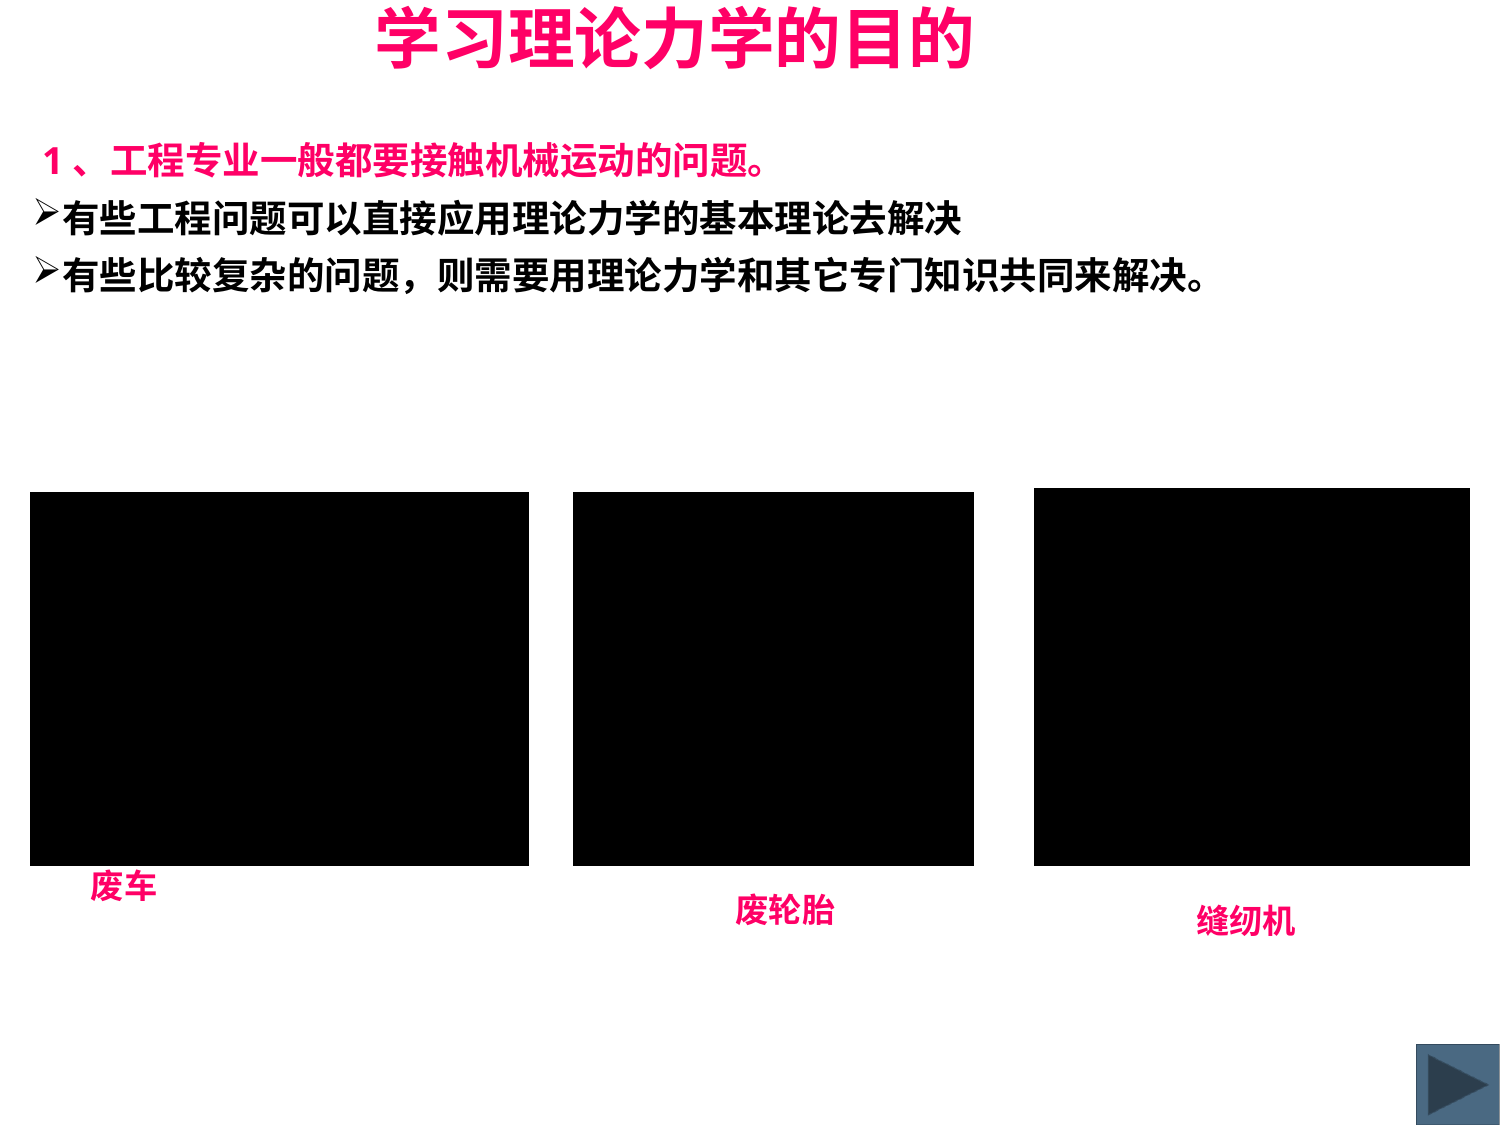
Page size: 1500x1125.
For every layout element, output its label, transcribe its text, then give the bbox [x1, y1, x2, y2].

text_box 学习理论力学的目的 [137, 0, 1213, 85]
text_box 废轮胎 [714, 881, 857, 937]
text_box 1、工程专业一般都要接触机械运动的问题。 有些工程问题可以直接应用理论力学的基本理论去解决 有些比较复杂的问题，则需要用理论力学和其它专门知识共同来解决。 [17, 129, 1431, 305]
text_box 缝纫机 [1175, 893, 1317, 948]
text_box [1033, 487, 1471, 867]
picture [1416, 1044, 1500, 1125]
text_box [29, 491, 530, 867]
text_box 废车 [53, 867, 195, 913]
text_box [572, 491, 975, 867]
